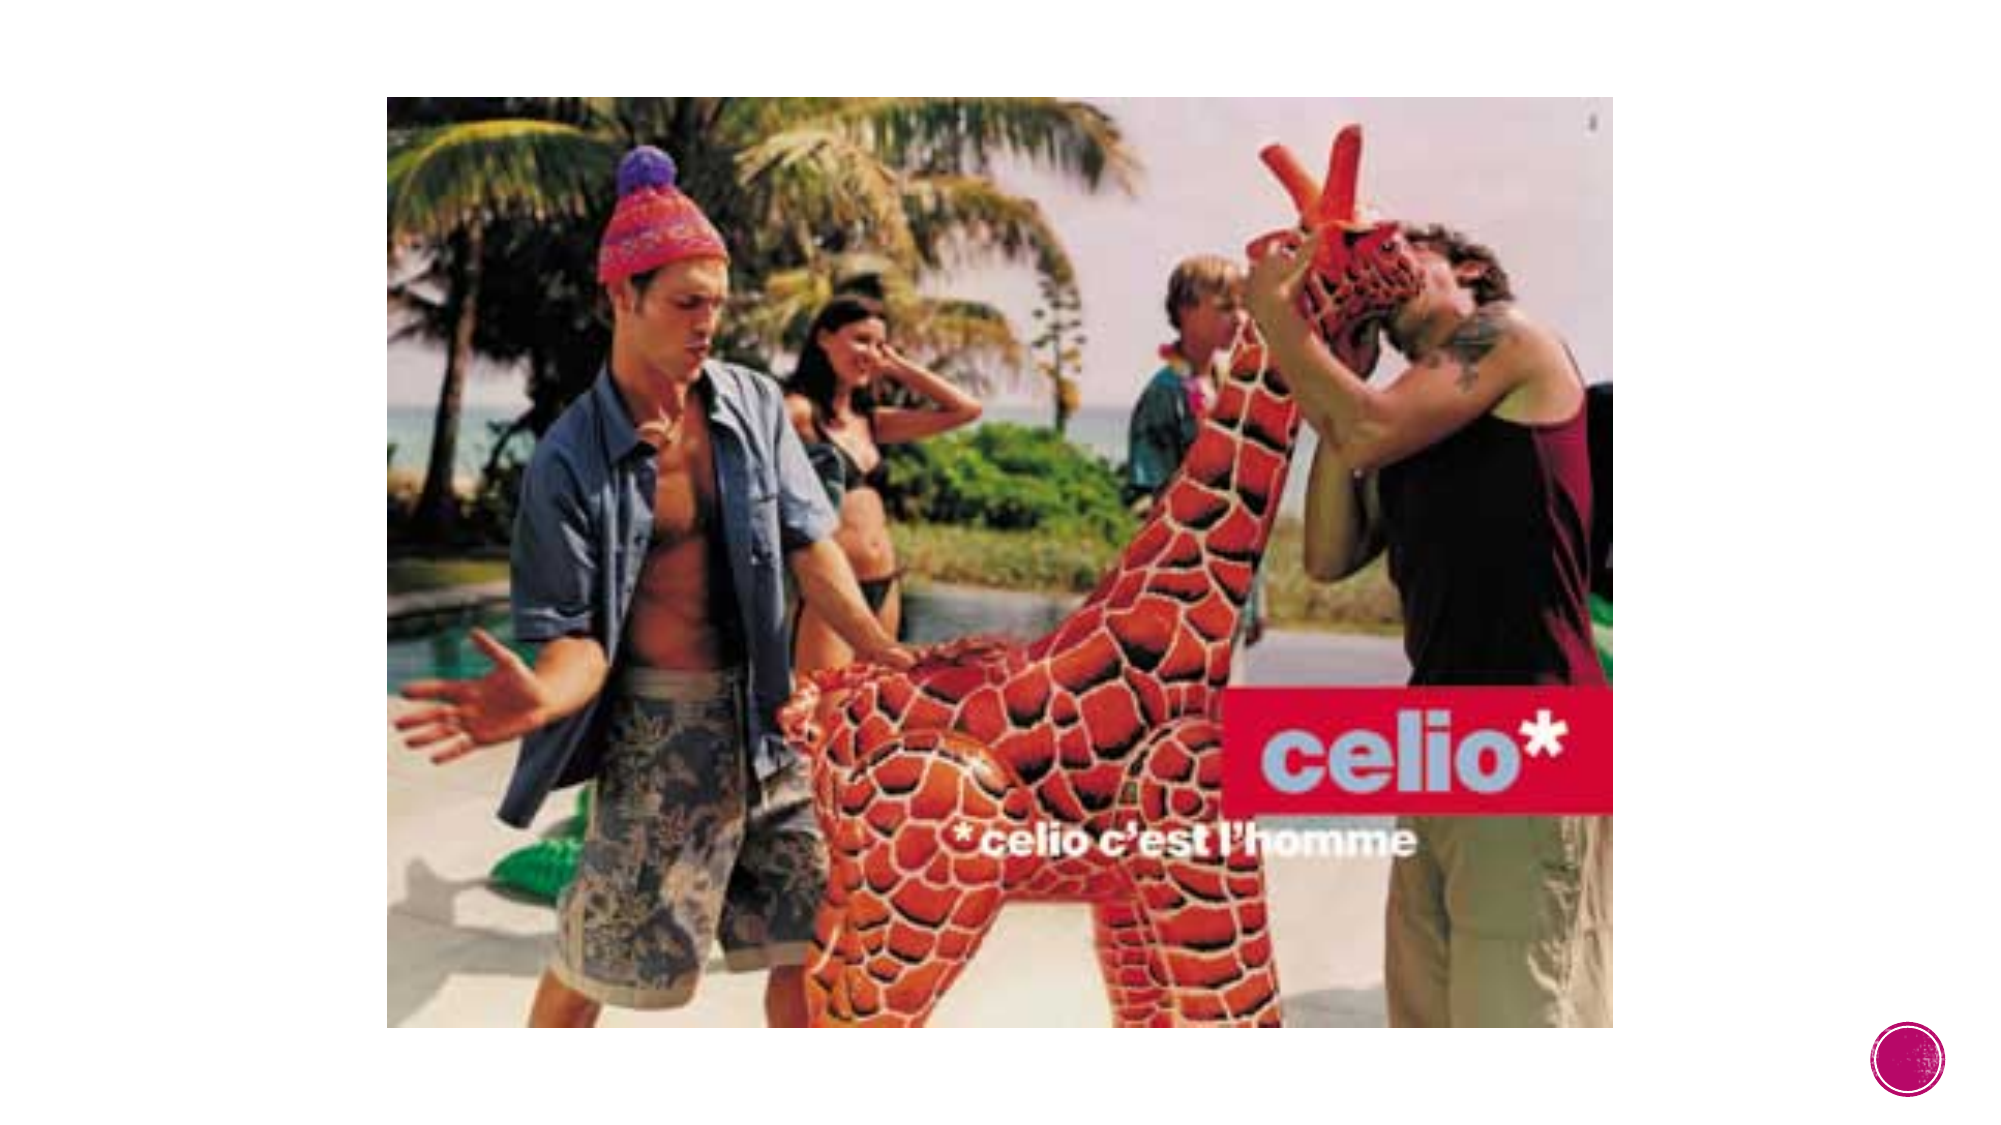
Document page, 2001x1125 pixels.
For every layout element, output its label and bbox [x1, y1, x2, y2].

picture [387, 97, 1613, 1028]
